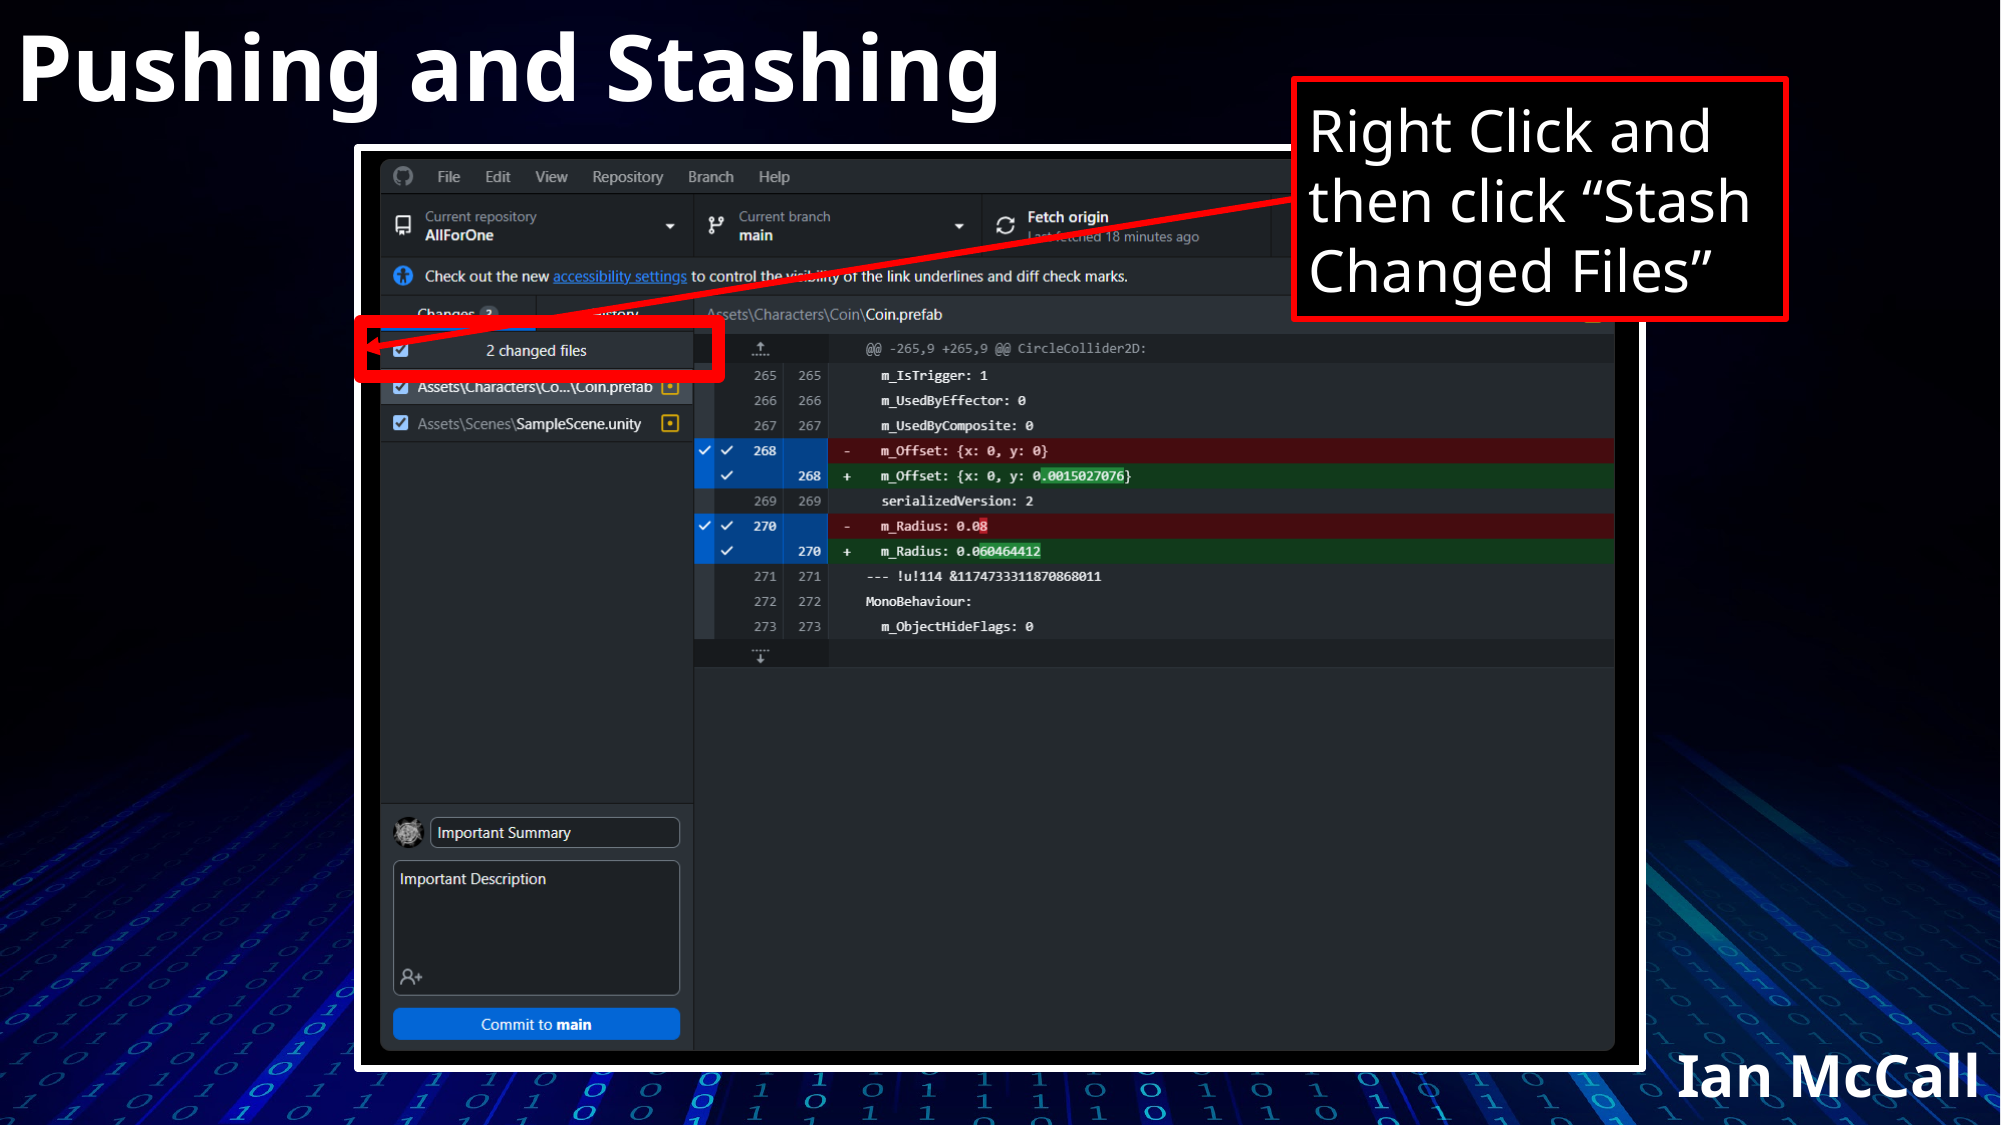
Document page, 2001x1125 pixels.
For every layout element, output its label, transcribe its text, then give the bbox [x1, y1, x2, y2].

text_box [718, 199, 1295, 350]
picture [0, 0, 2001, 1125]
text_box Ian McCall [1658, 1024, 2000, 1124]
title Pushing and Stashing [0, 0, 1725, 180]
picture [360, 150, 1640, 1066]
text_box Right Click and then click “Stash Changed Files” [1293, 79, 1786, 319]
